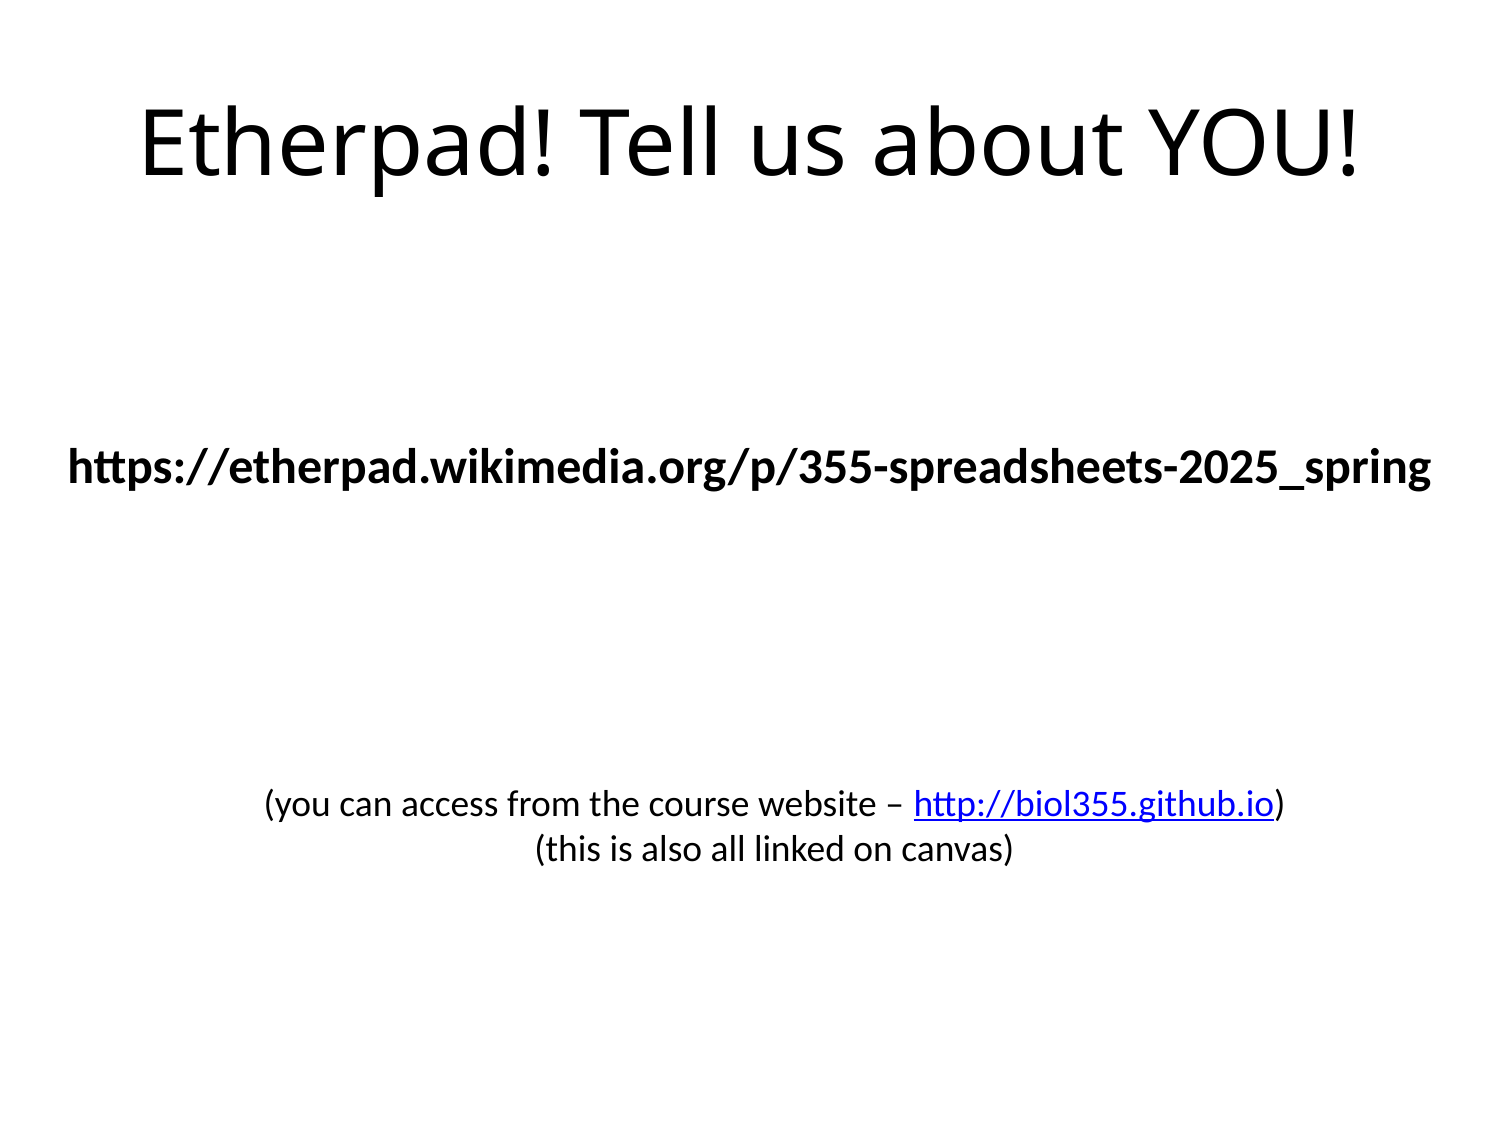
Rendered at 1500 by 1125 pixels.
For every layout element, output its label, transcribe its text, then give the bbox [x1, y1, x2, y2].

text_box https://etherpad.wikimedia.org/p/355-spreadsheets-2025_spring [52, 426, 1448, 501]
text_box (you can access from the course website – http://biol355.github.io) (this is also all linked on canvas) [248, 771, 1301, 876]
title Etherpad! Tell us about YOU! [75, 45, 1425, 233]
